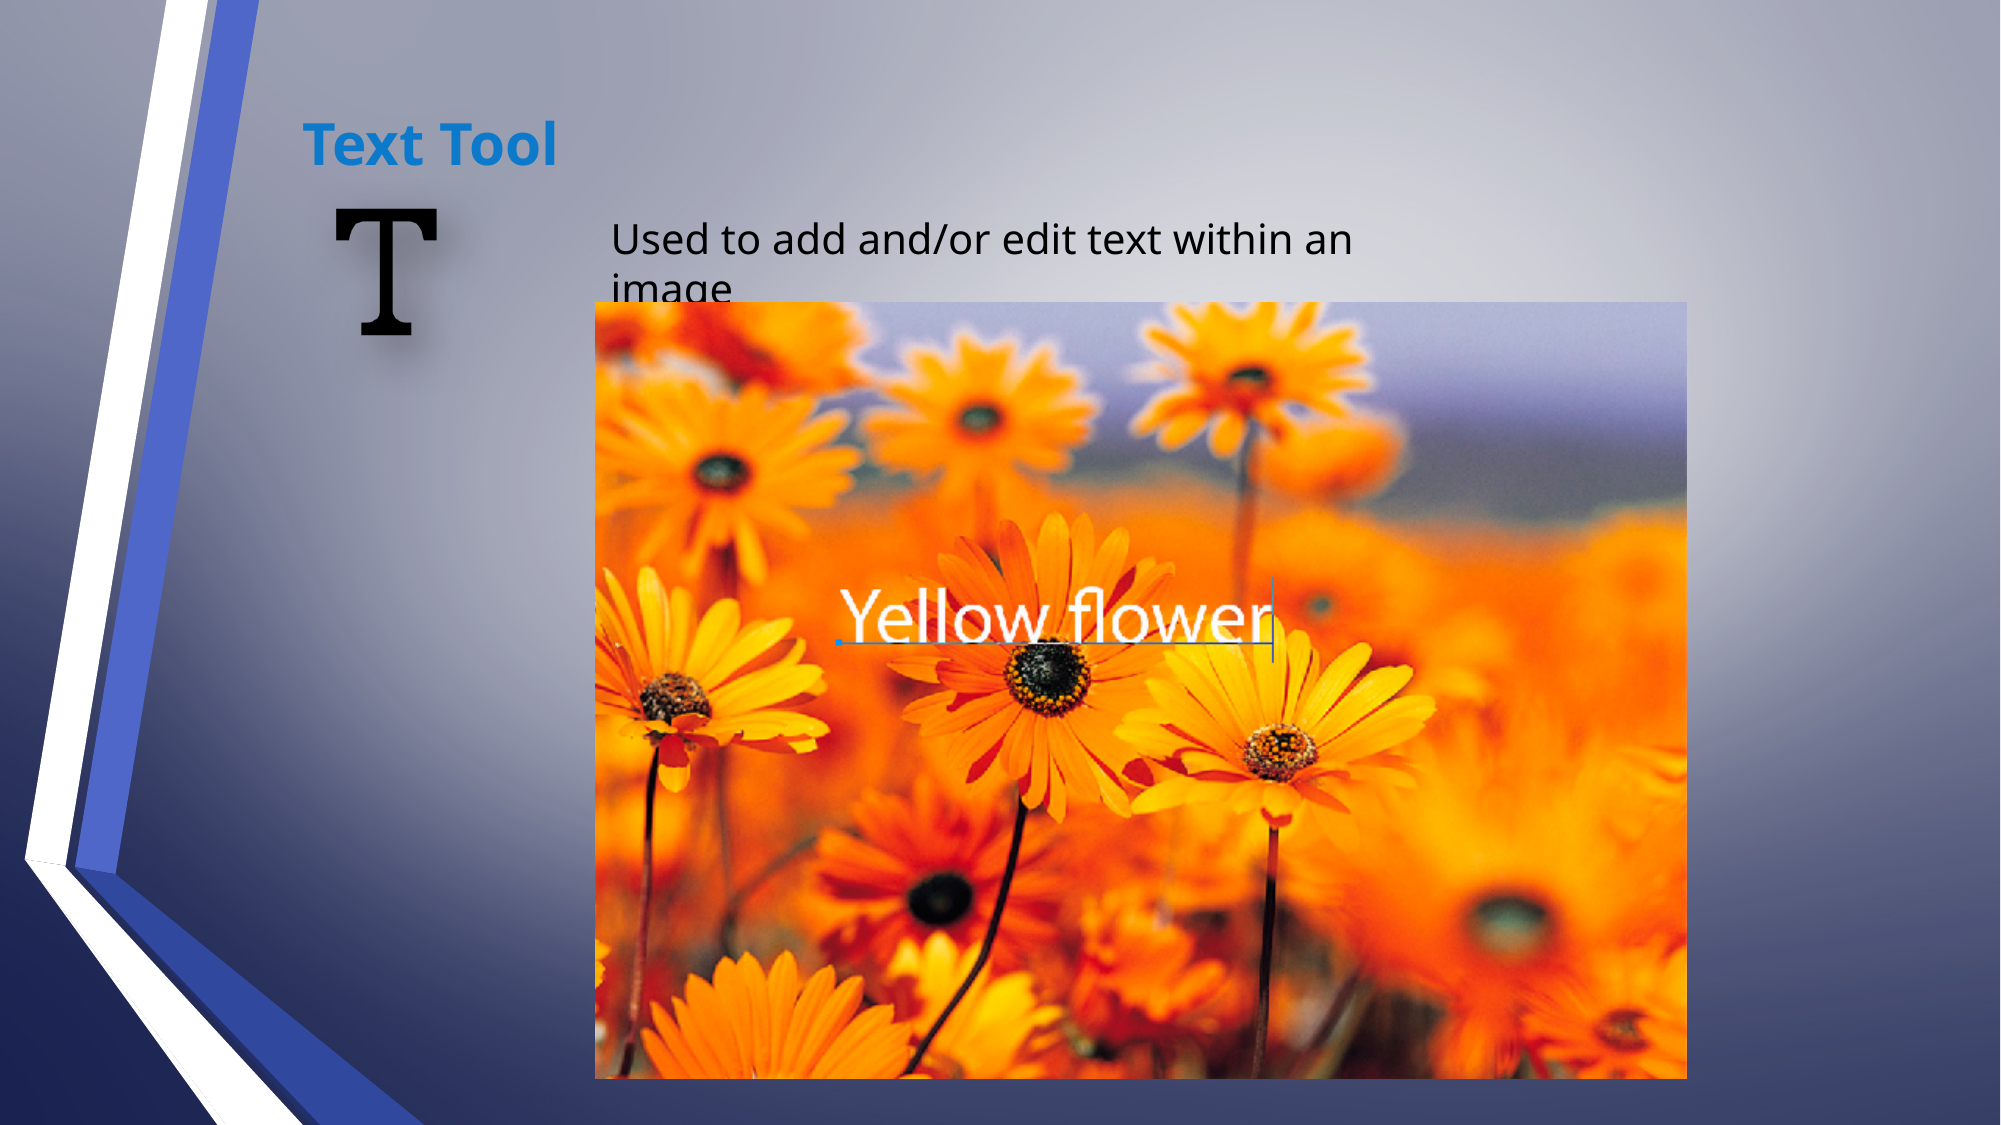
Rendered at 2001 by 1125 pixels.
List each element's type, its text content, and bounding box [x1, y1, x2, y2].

text_box Used to add and/or edit text within an image [595, 205, 1396, 302]
picture [595, 302, 1687, 1080]
picture [299, 185, 472, 358]
text_box Text Tool [287, 100, 575, 185]
